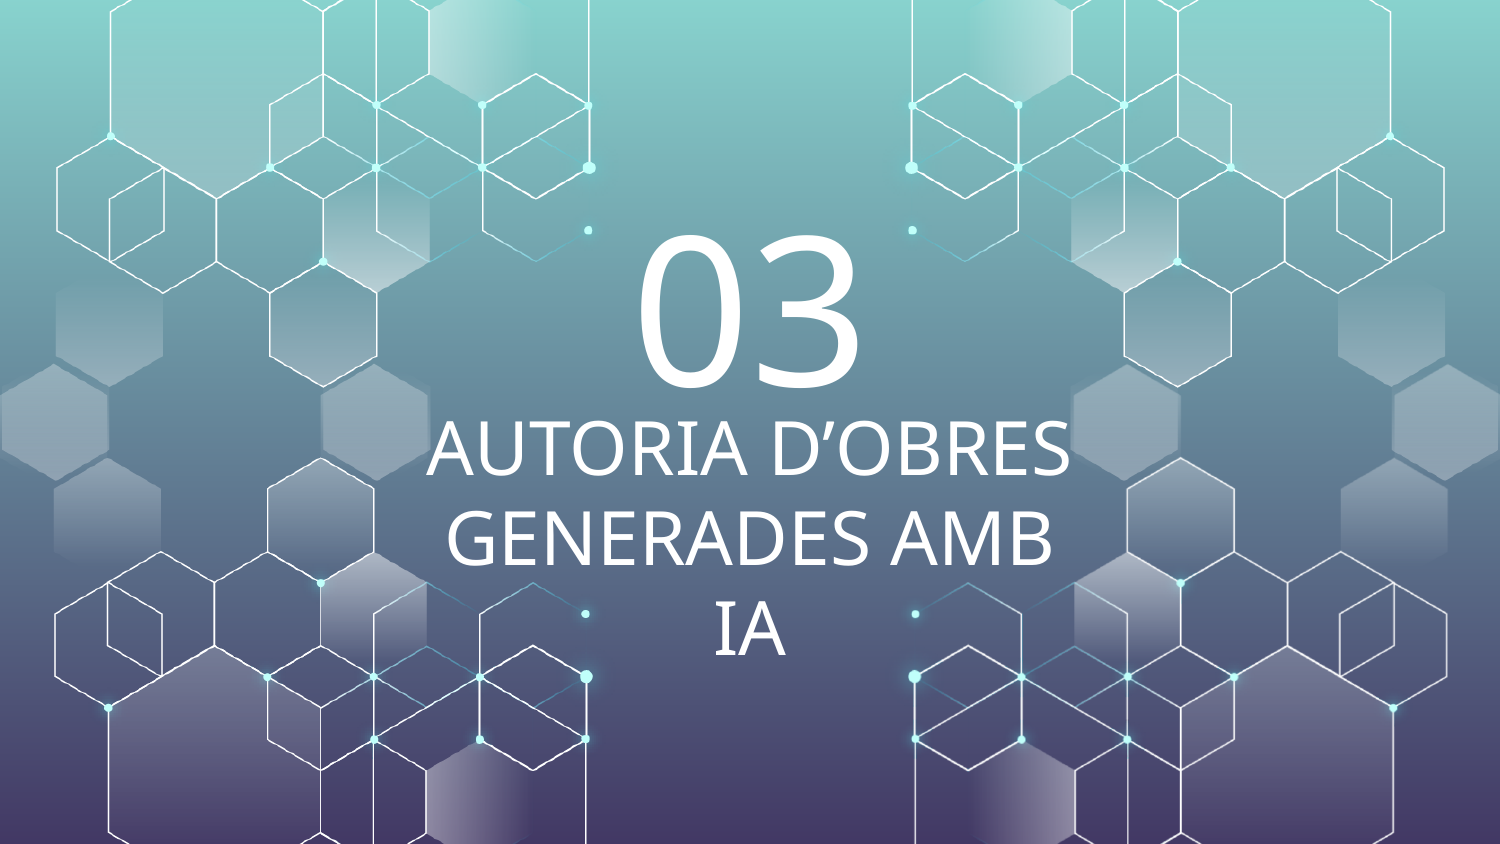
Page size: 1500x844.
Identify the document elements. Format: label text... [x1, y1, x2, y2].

title AUTORIA D’OBRES GENERADES AMB IA [397, 393, 1103, 495]
picture [873, 0, 1500, 844]
picture [0, 0, 627, 844]
title 03 [397, 212, 1103, 393]
